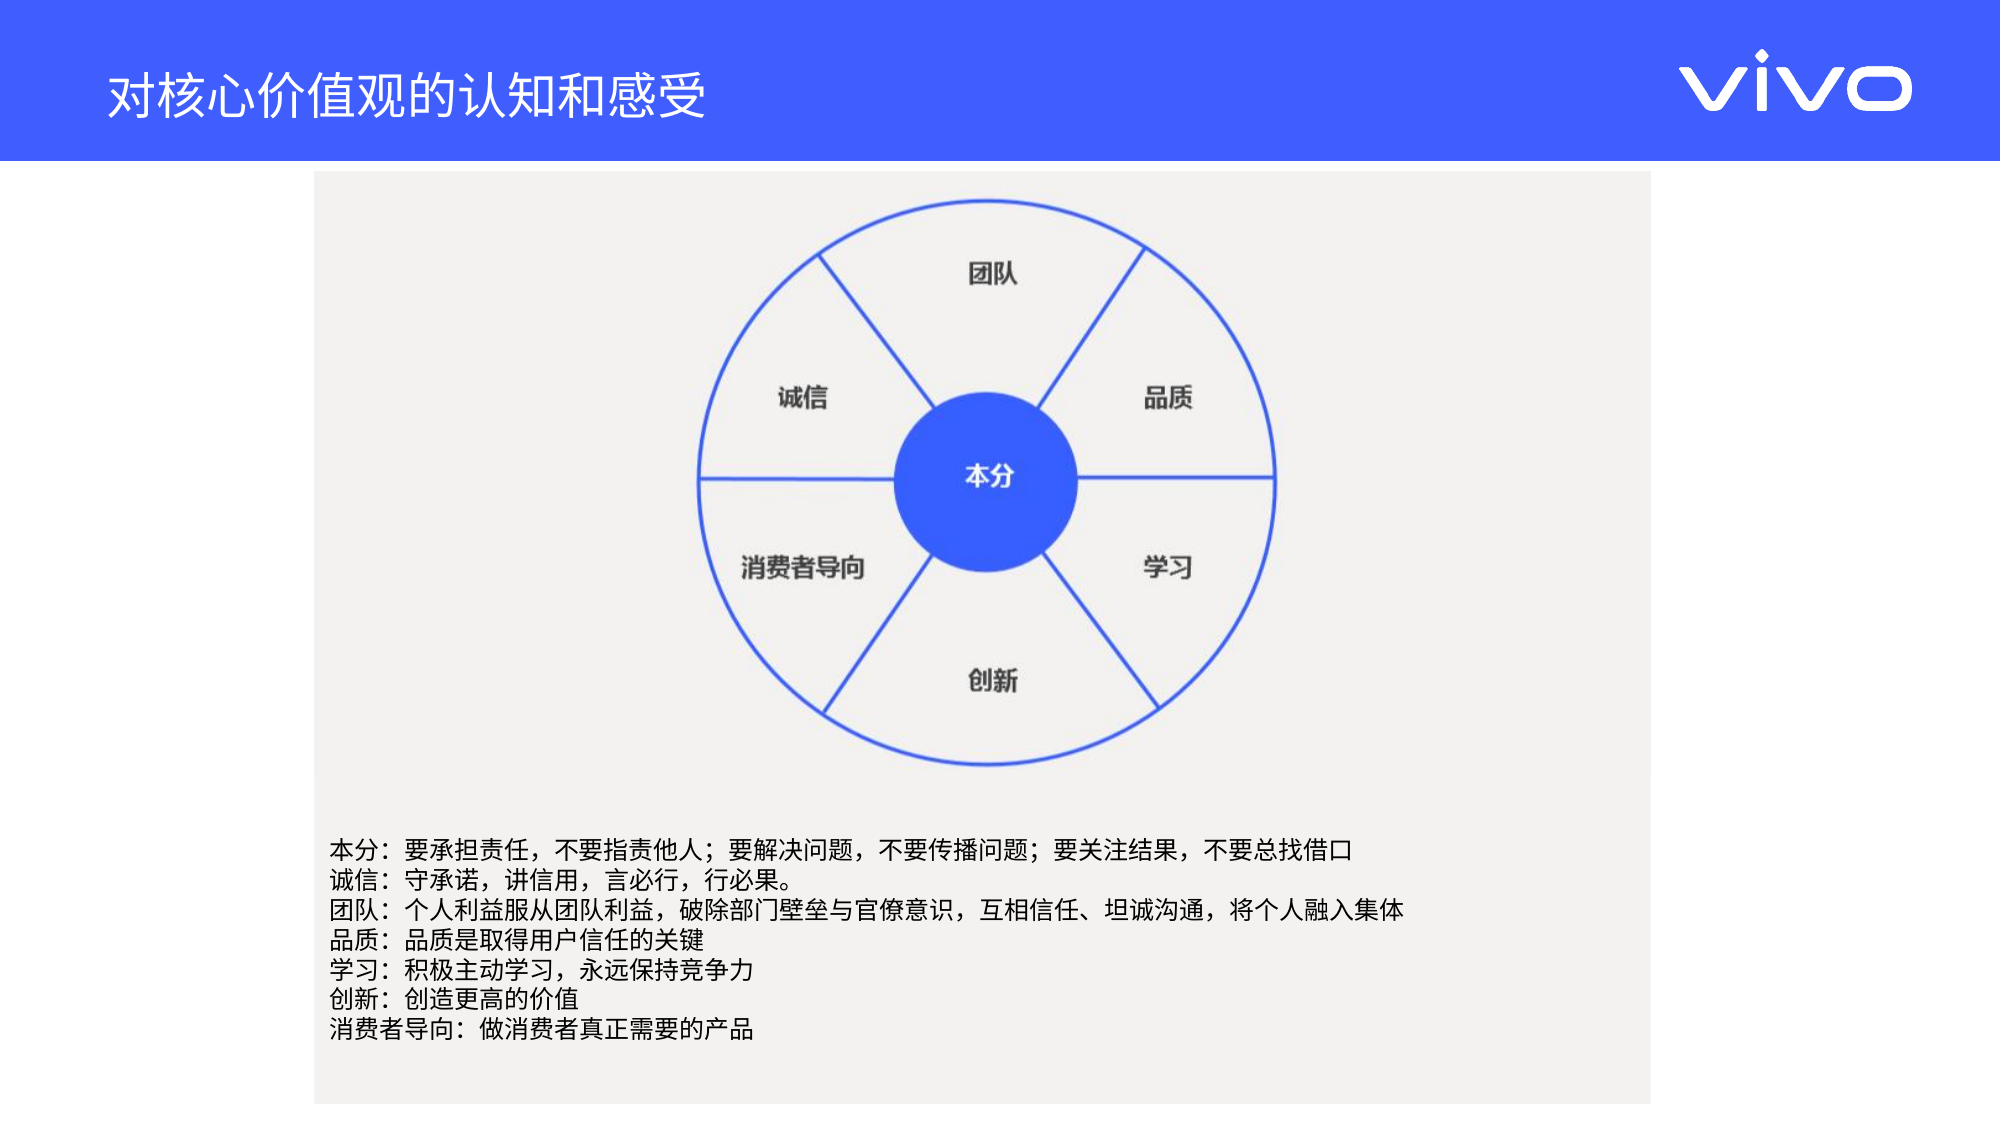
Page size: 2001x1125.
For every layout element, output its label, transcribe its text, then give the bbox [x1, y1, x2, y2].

text_box 本分：要承担责任，不要指责他人；要解决问题，不要传播问题；要关注结果，不要总找借口 诚信：守承诺，讲信用，言必行，行必果。 团队：个人利益服从团队利益，破除部门壁垒与官僚意识，互相信任、坦诚沟通，将个人融入集体 品质：品质是取得用户信任的关键 学习：积极主动学习，永远保持竞争力 创新：创造更高的价值 消费者导向：做消费者真正需要的产品 [313, 773, 1652, 1105]
picture [314, 171, 1651, 775]
picture [0, 0, 2000, 161]
